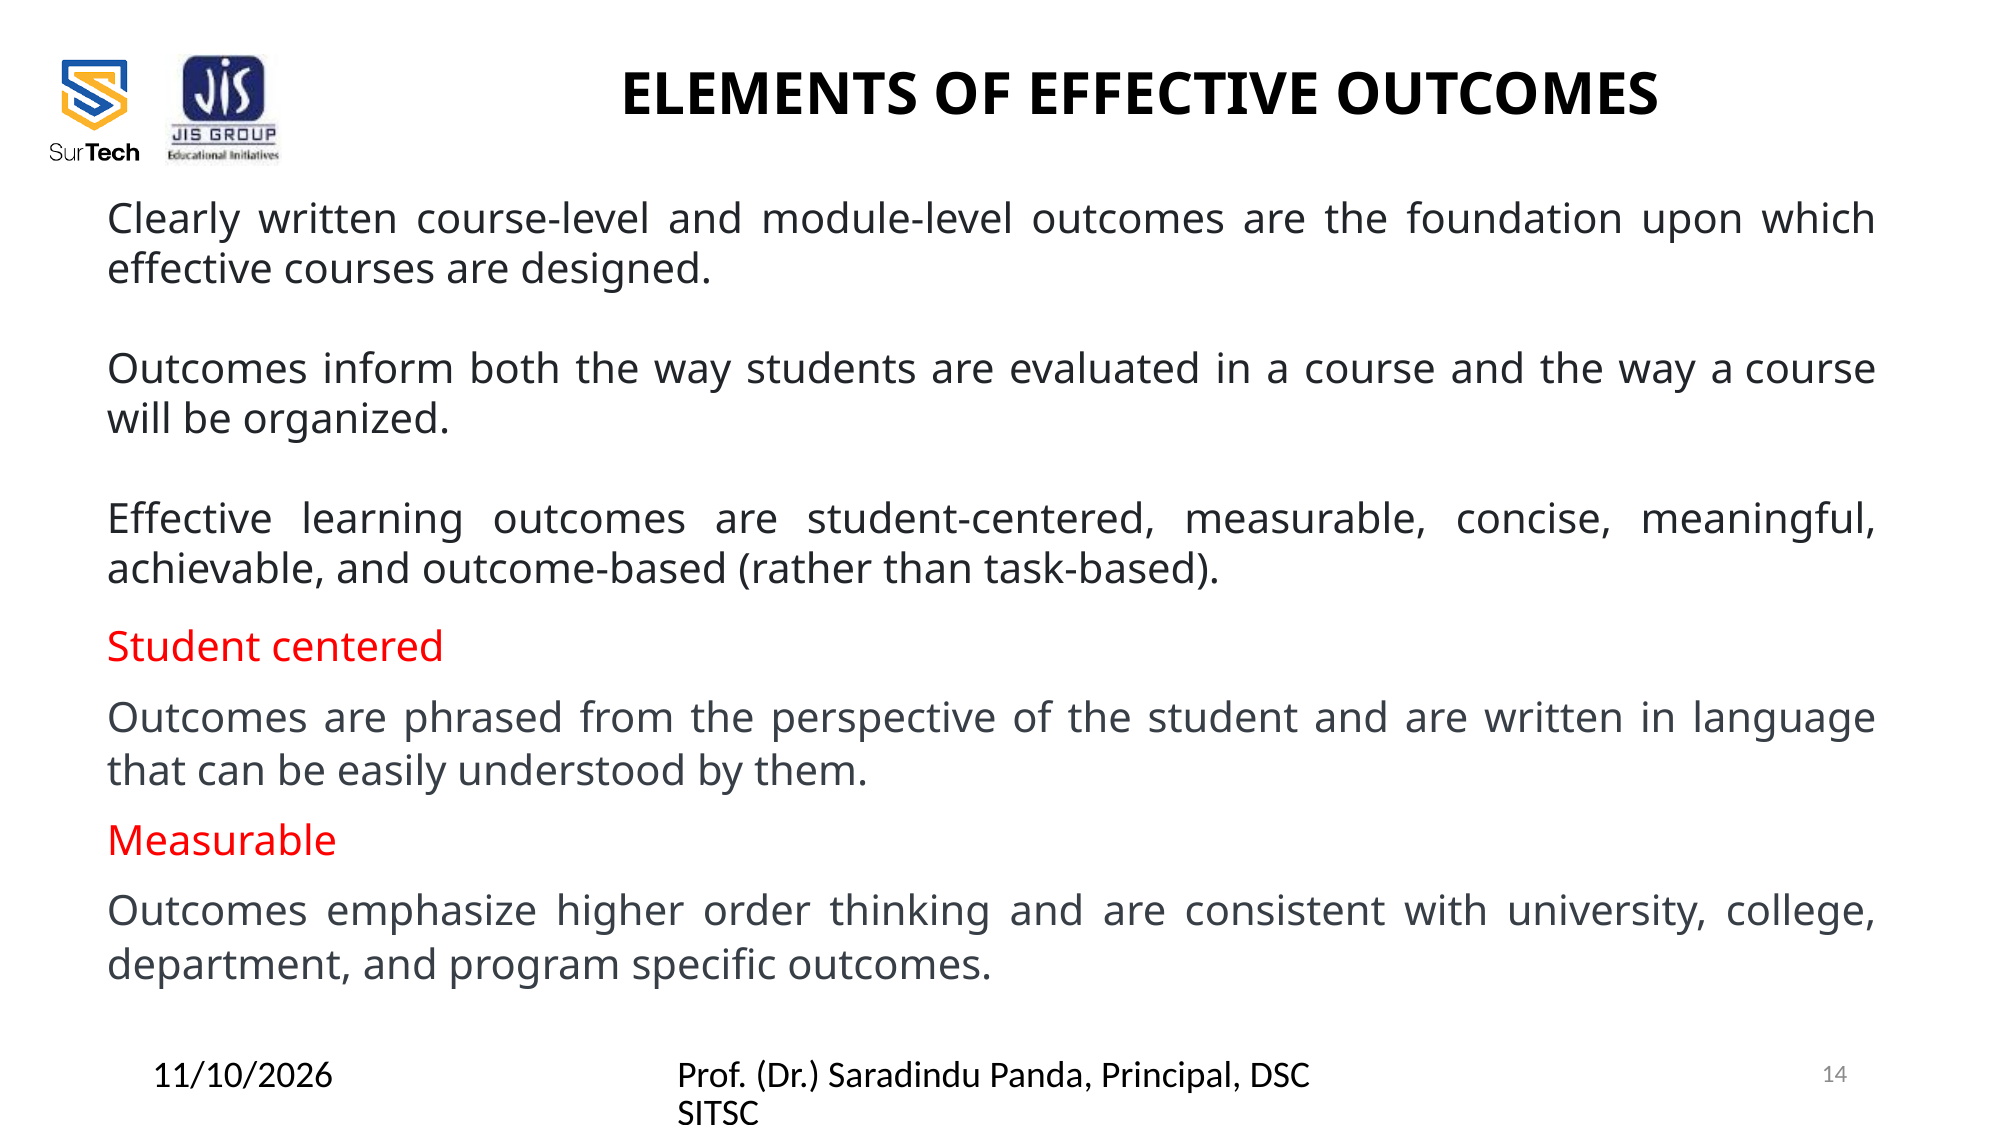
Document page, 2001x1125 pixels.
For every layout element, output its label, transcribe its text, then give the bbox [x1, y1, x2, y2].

title ELEMENTS OF EFFECTIVE OUTCOMES [387, 50, 1893, 134]
slide_number 14 [1412, 1042, 1863, 1103]
footer Prof. (Dr.) Saradindu Panda, Principal, DSCSITSC [662, 1042, 1338, 1103]
picture [23, 39, 282, 181]
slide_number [137, 1042, 588, 1103]
text_box Clearly written course-level and module-level outcomes are the foundation upon which effective courses are designed. Outcomes inform both the way students are evaluated in a course and the way a course will be organized. Effective learning outcomes are student-centered, measurable, concise, meaningful, achievable, and outcome-based (rather than task-based). Student centered Outcomes are phrased from the perspective of the student and are written in language that can be easily understood by them. Measurable Outcomes emphasize higher order thinking and are consistent with university, college, department, and program specific outcomes. [92, 184, 1893, 996]
